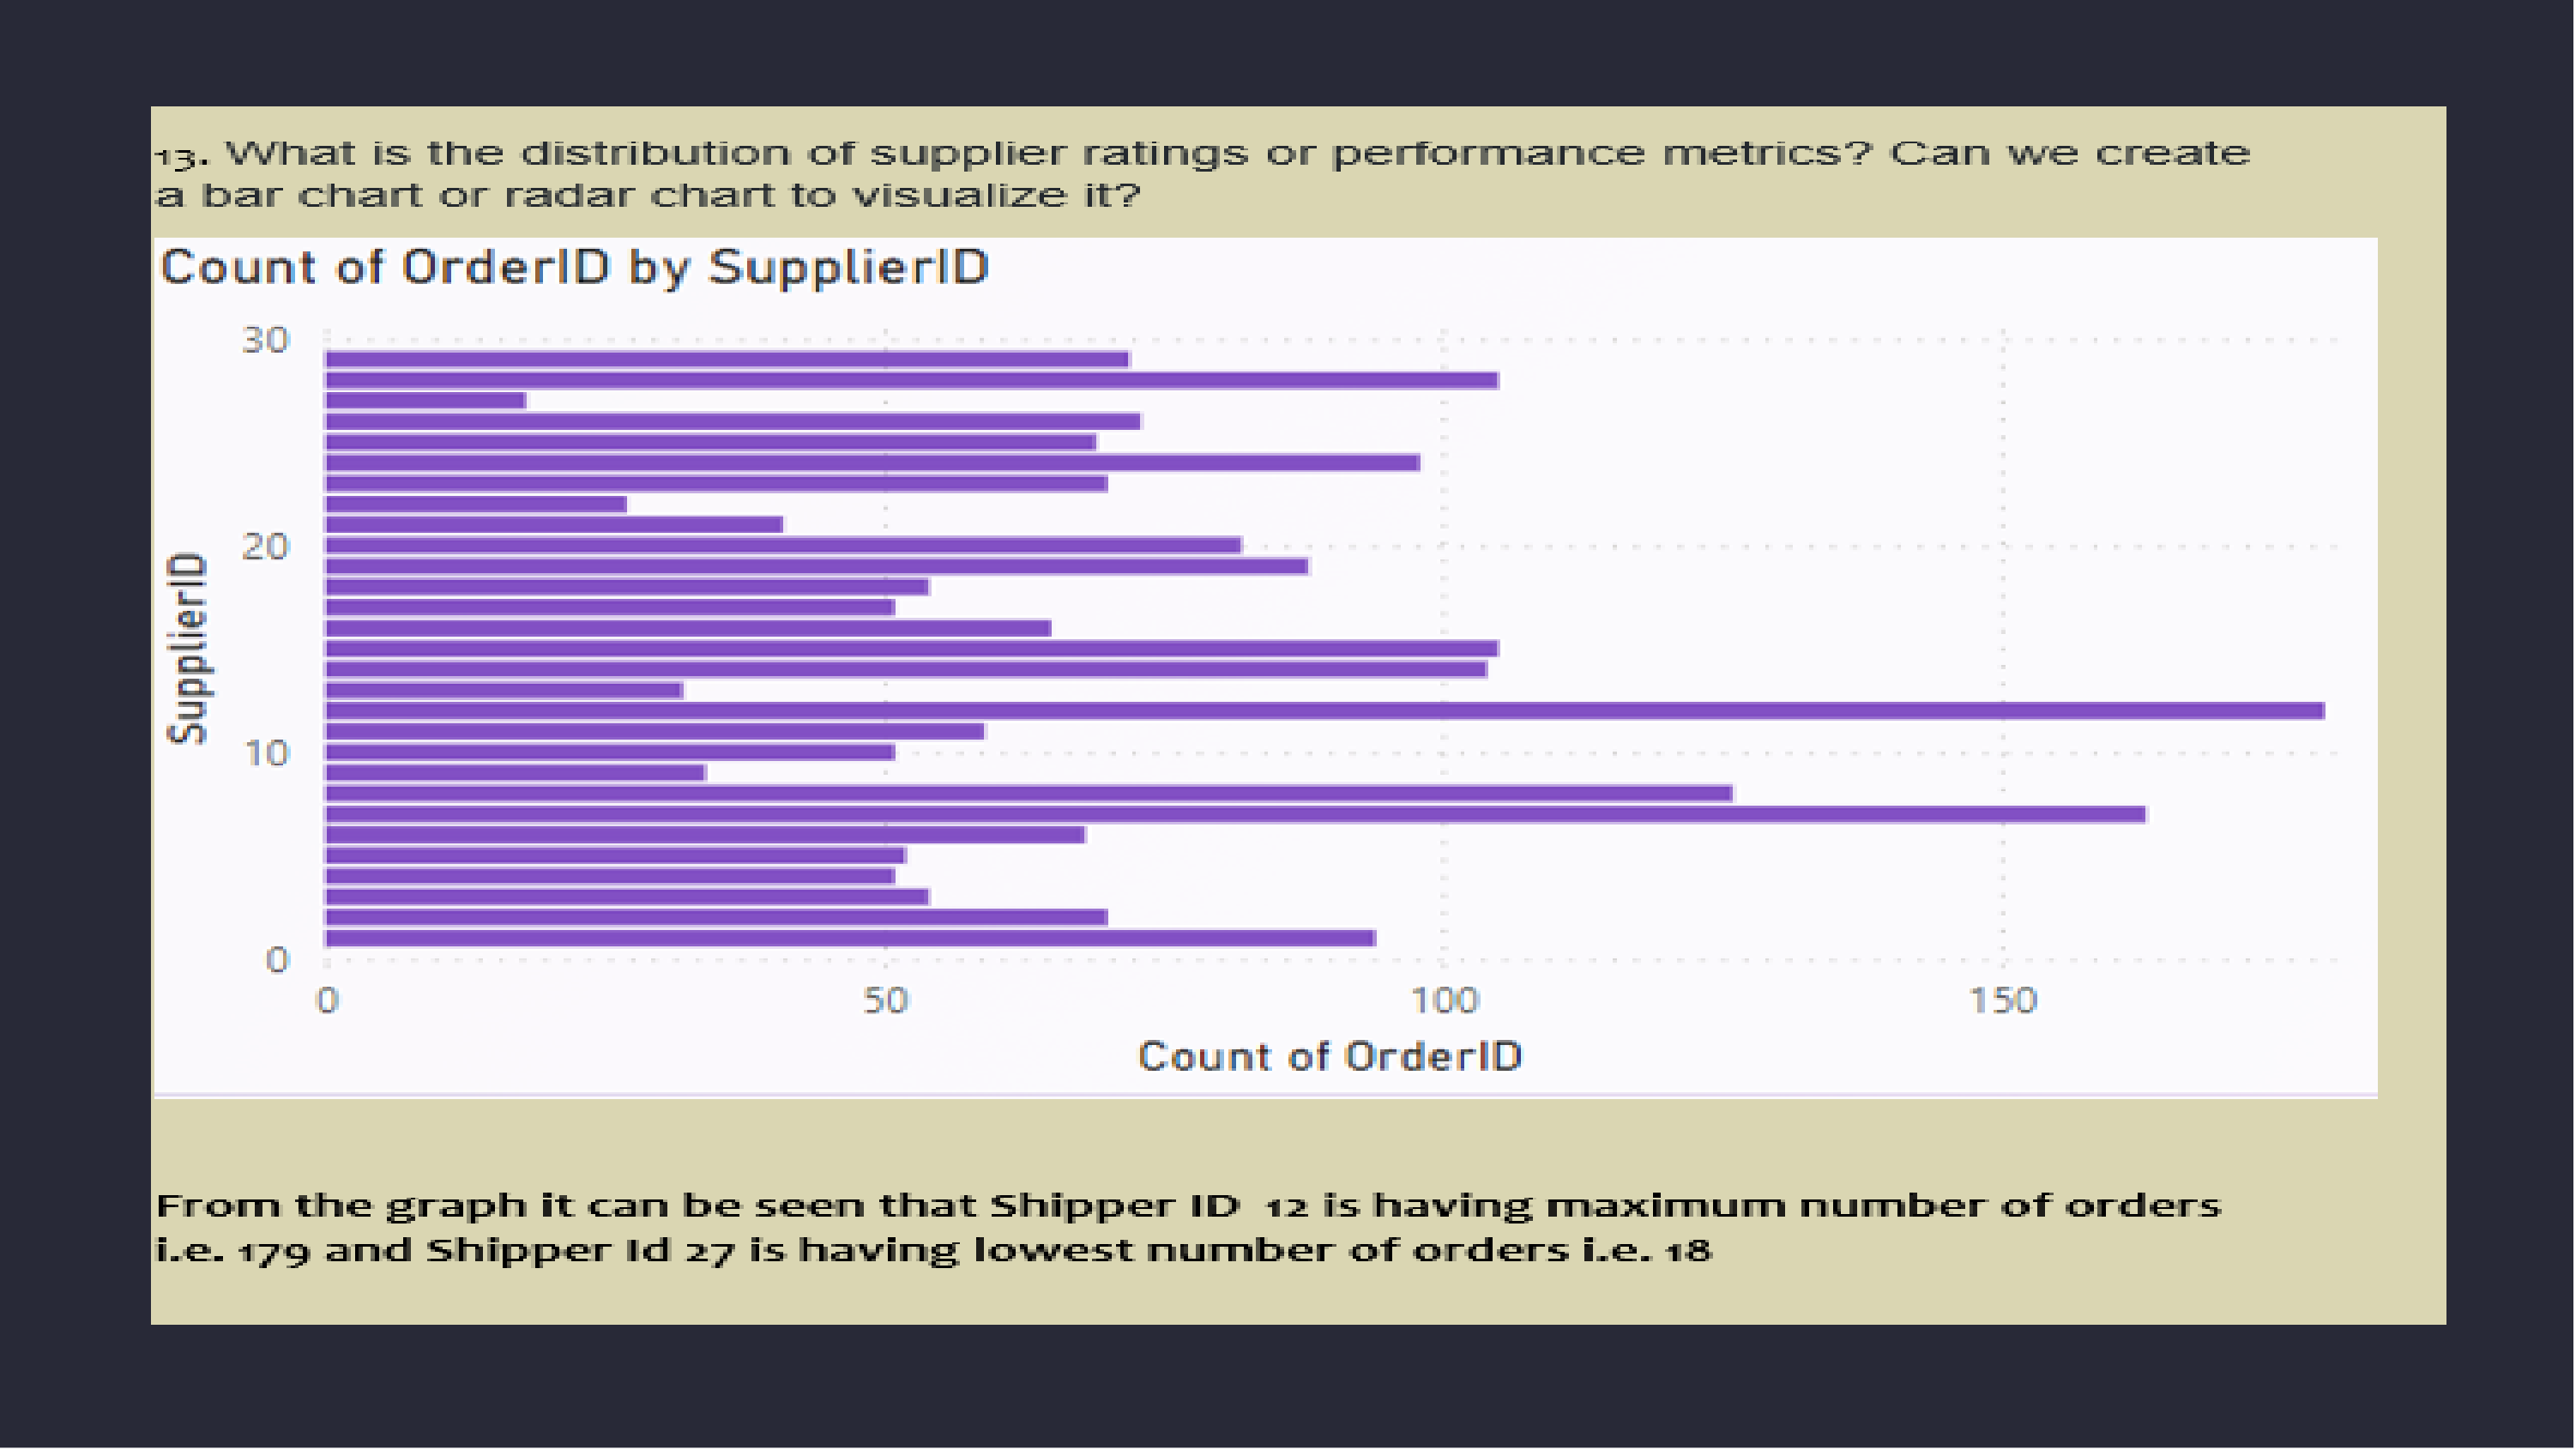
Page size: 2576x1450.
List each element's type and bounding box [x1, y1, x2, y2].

list [150, 106, 2447, 1326]
